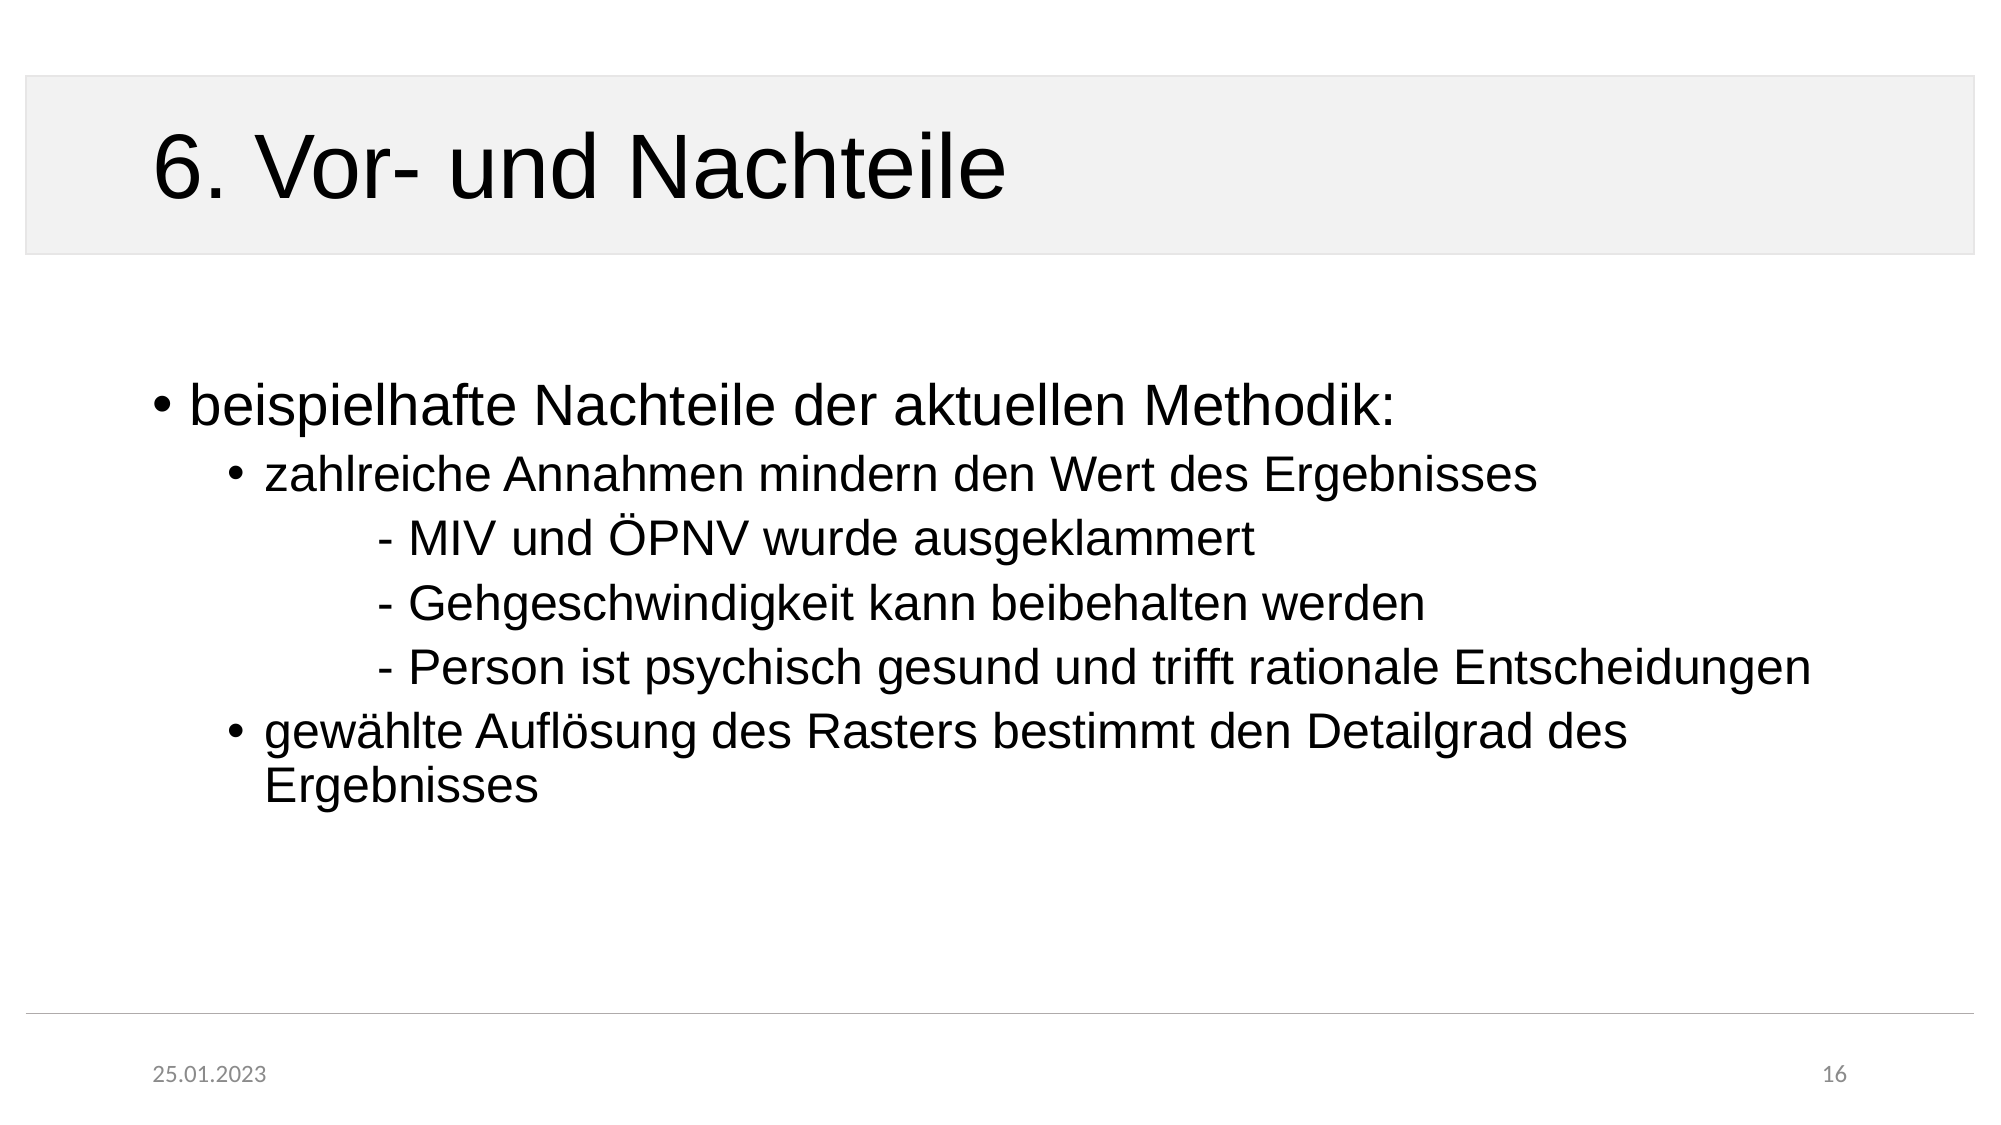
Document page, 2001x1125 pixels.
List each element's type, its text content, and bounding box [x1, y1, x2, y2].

list beispielhafte Nachteile der aktuellen Methodik: zahlreiche Annahmen mindern den Wert des Ergebnisses - MIV und ÖPNV wurde ausgeklammert - Gehgeschwindigkeit kann beibehalten werden - Person ist psychisch gesund und trifft rationale Entscheidungen gewählte Auflösung des Rasters bestimmt den Detailgrad des Ergebnisses [137, 276, 1863, 991]
text_box [1863, 75, 1975, 255]
text_box [25, 75, 137, 255]
title 6. Vor- und Nachteile [137, 59, 1863, 276]
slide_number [137, 1042, 588, 1103]
slide_number 16 [1412, 1042, 1863, 1103]
